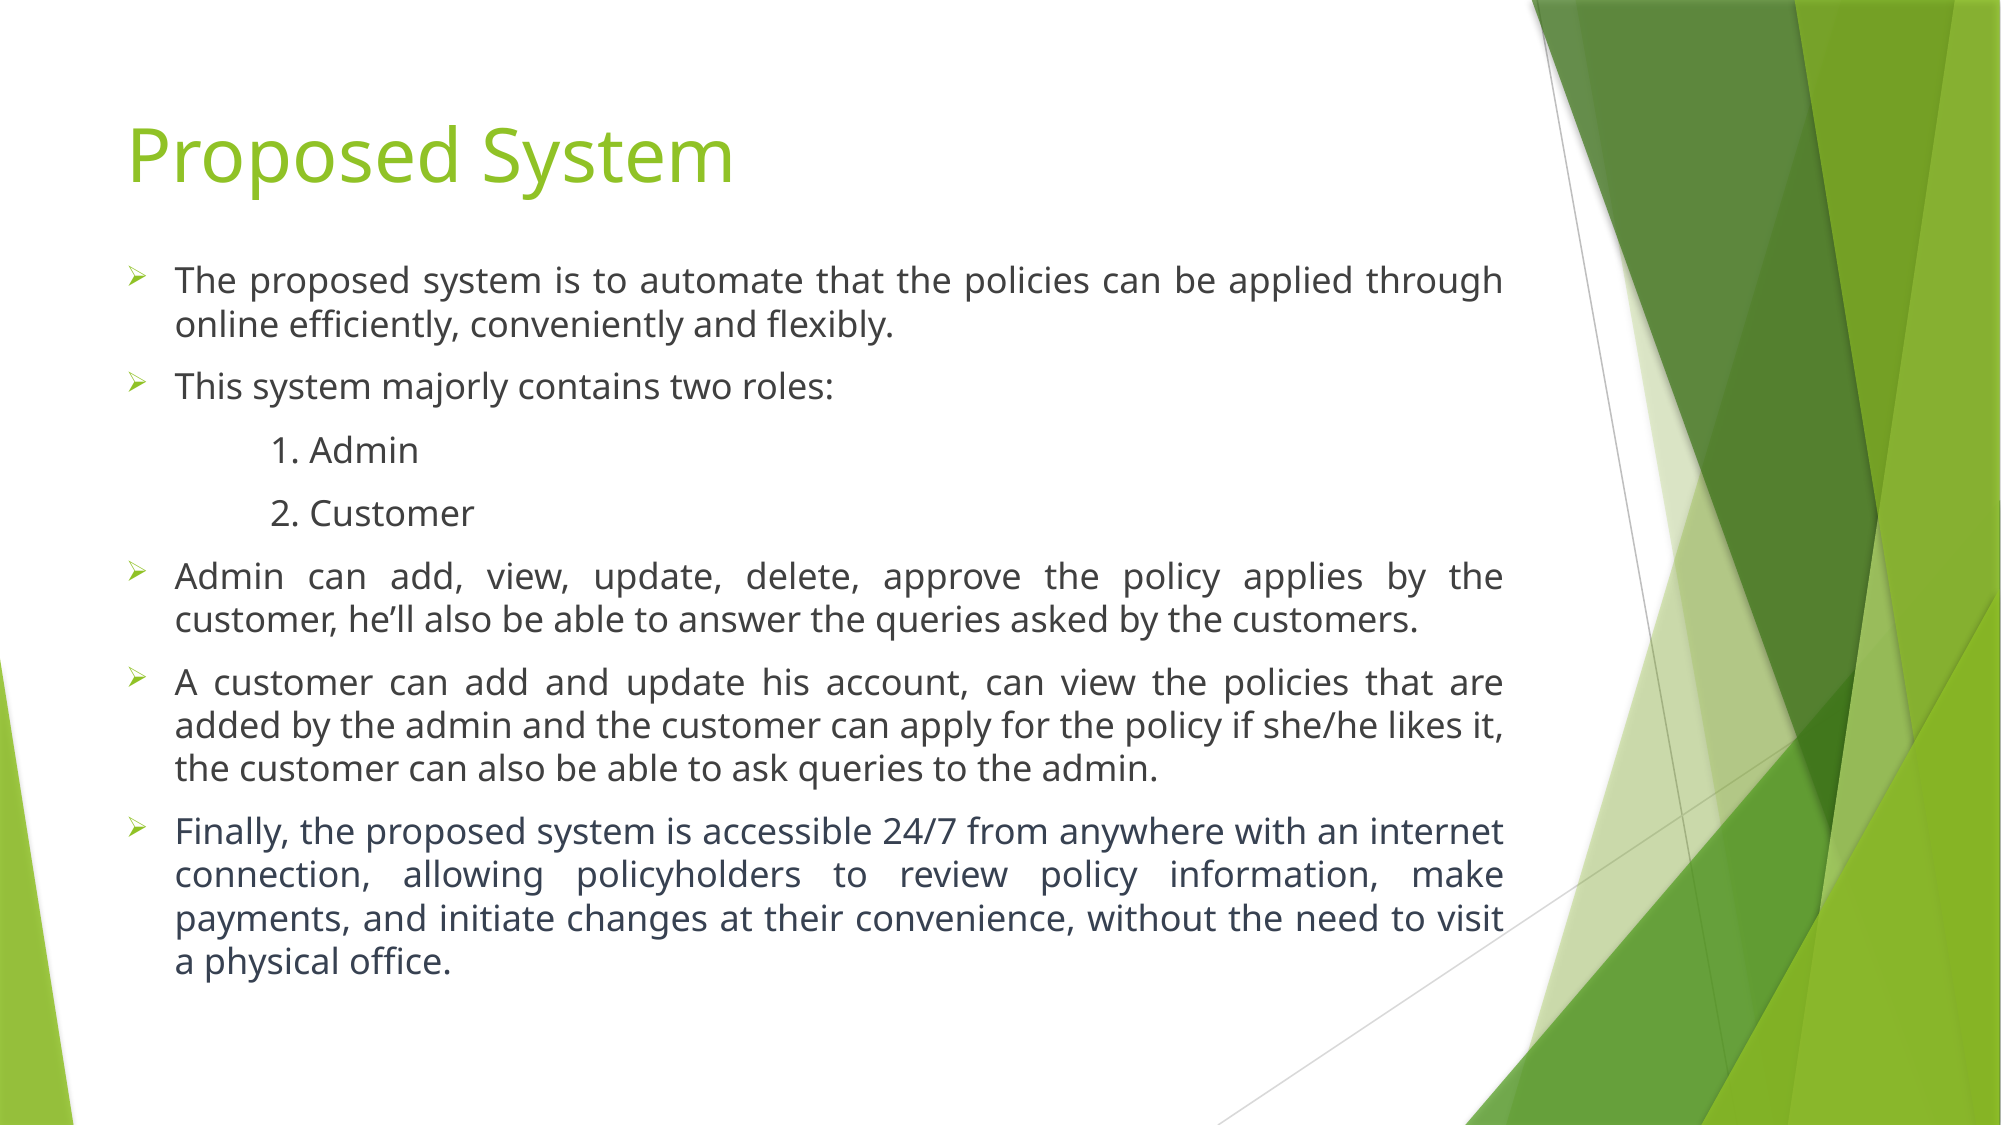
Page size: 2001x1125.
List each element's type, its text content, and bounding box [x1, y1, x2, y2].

list The proposed system is to automate that the policies can be applied through online efficiently, conveniently and flexibly. This system majorly contains two roles: 1. Admin 2. Customer Admin can add, view, update, delete, approve the policy applies by the customer, he’ll also be able to answer the queries asked by the customers. A customer can add and update his account, can view the policies that are added by the admin and the customer can apply for the policy if she/he likes it, the customer can also be able to ask queries to the admin. Finally, the proposed system is accessible 24/7 from anywhere with an internet connection, allowing policyholders to review policy information, make payments, and initiate changes at their convenience, without the need to visit a physical office. [111, 250, 1522, 992]
title Proposed System [111, 99, 1522, 250]
